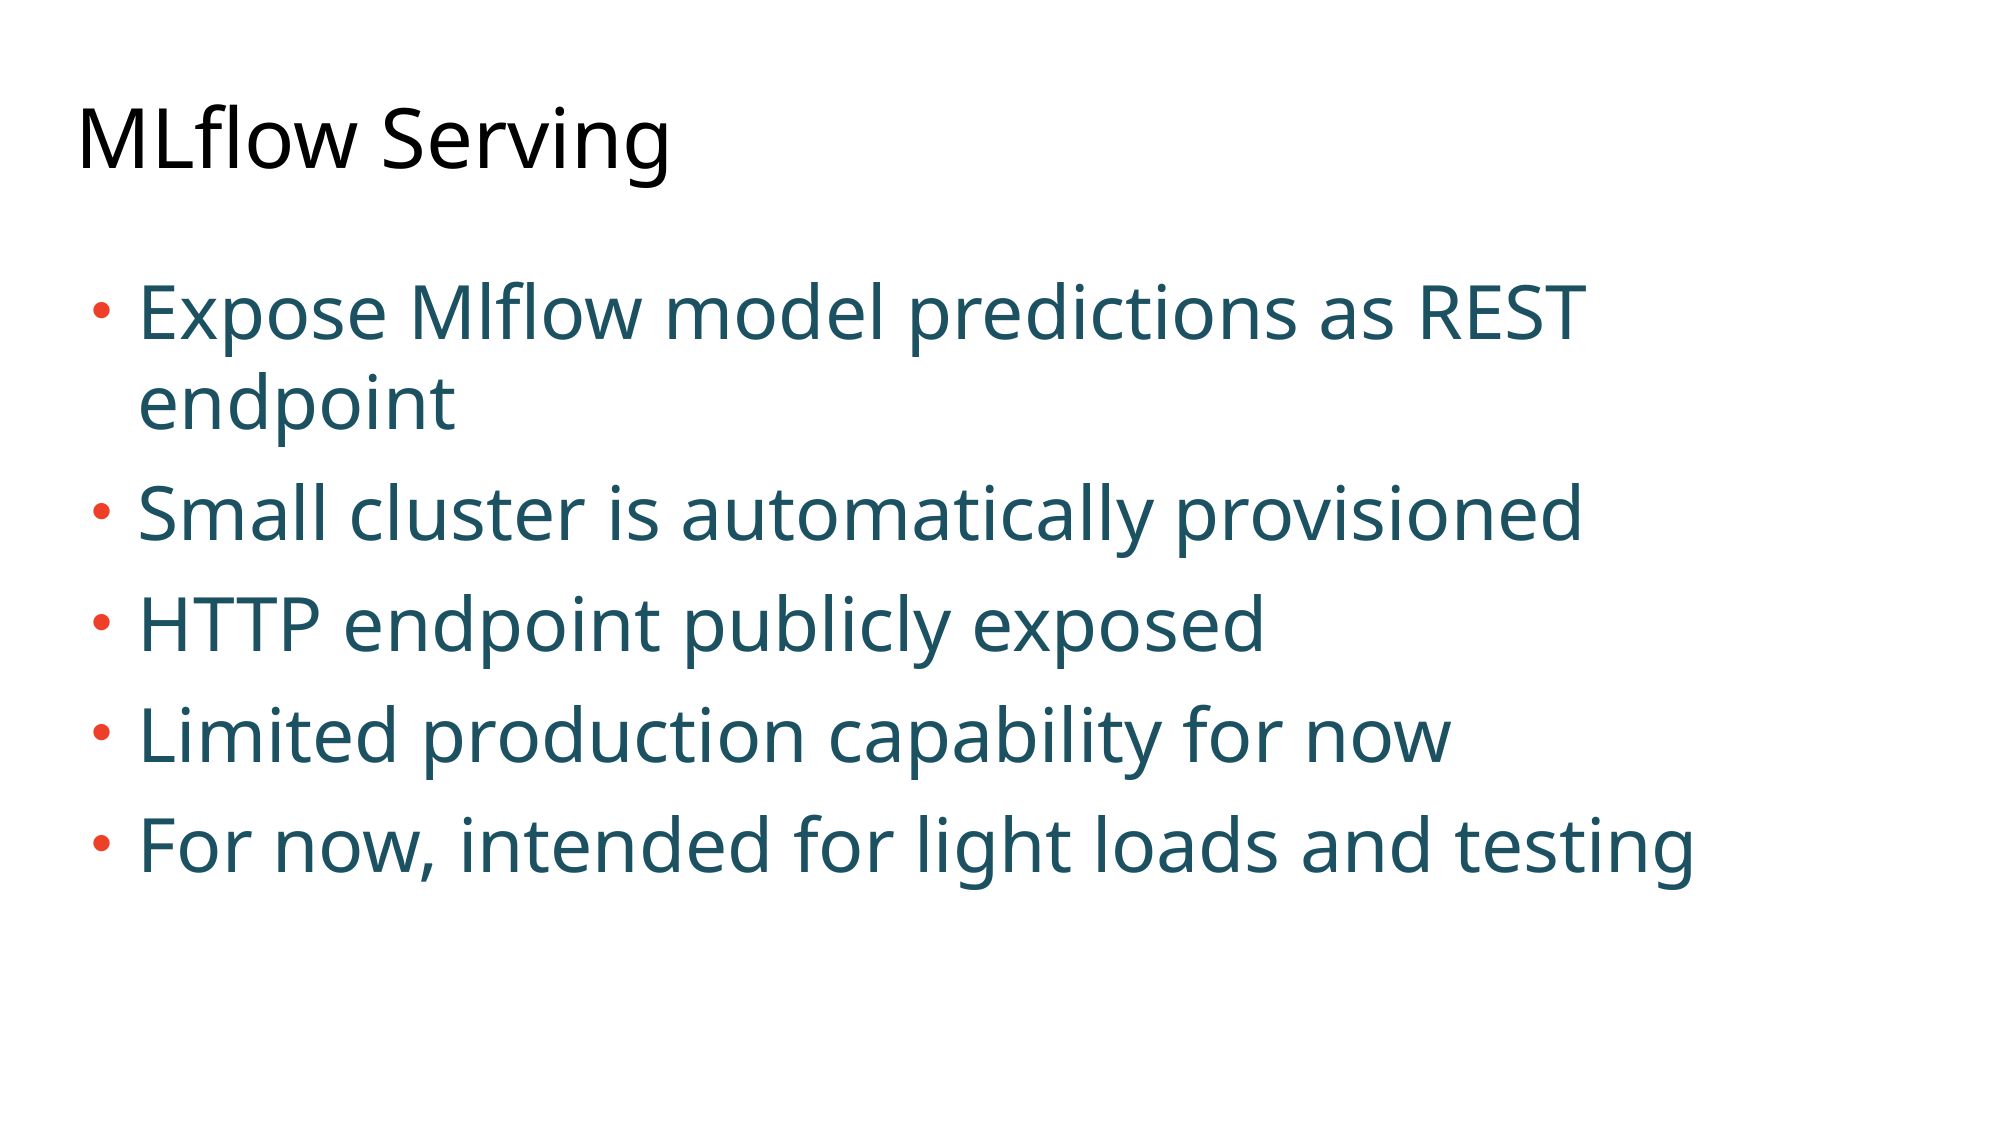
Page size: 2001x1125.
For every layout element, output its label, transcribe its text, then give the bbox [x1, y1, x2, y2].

title MLflow Serving [75, 59, 1923, 223]
list Expose Mlflow model predictions as REST endpoint Small cluster is automatically provisioned HTTP endpoint publicly exposed Limited production capability for now For now, intended for light loads and testing [75, 257, 1923, 965]
